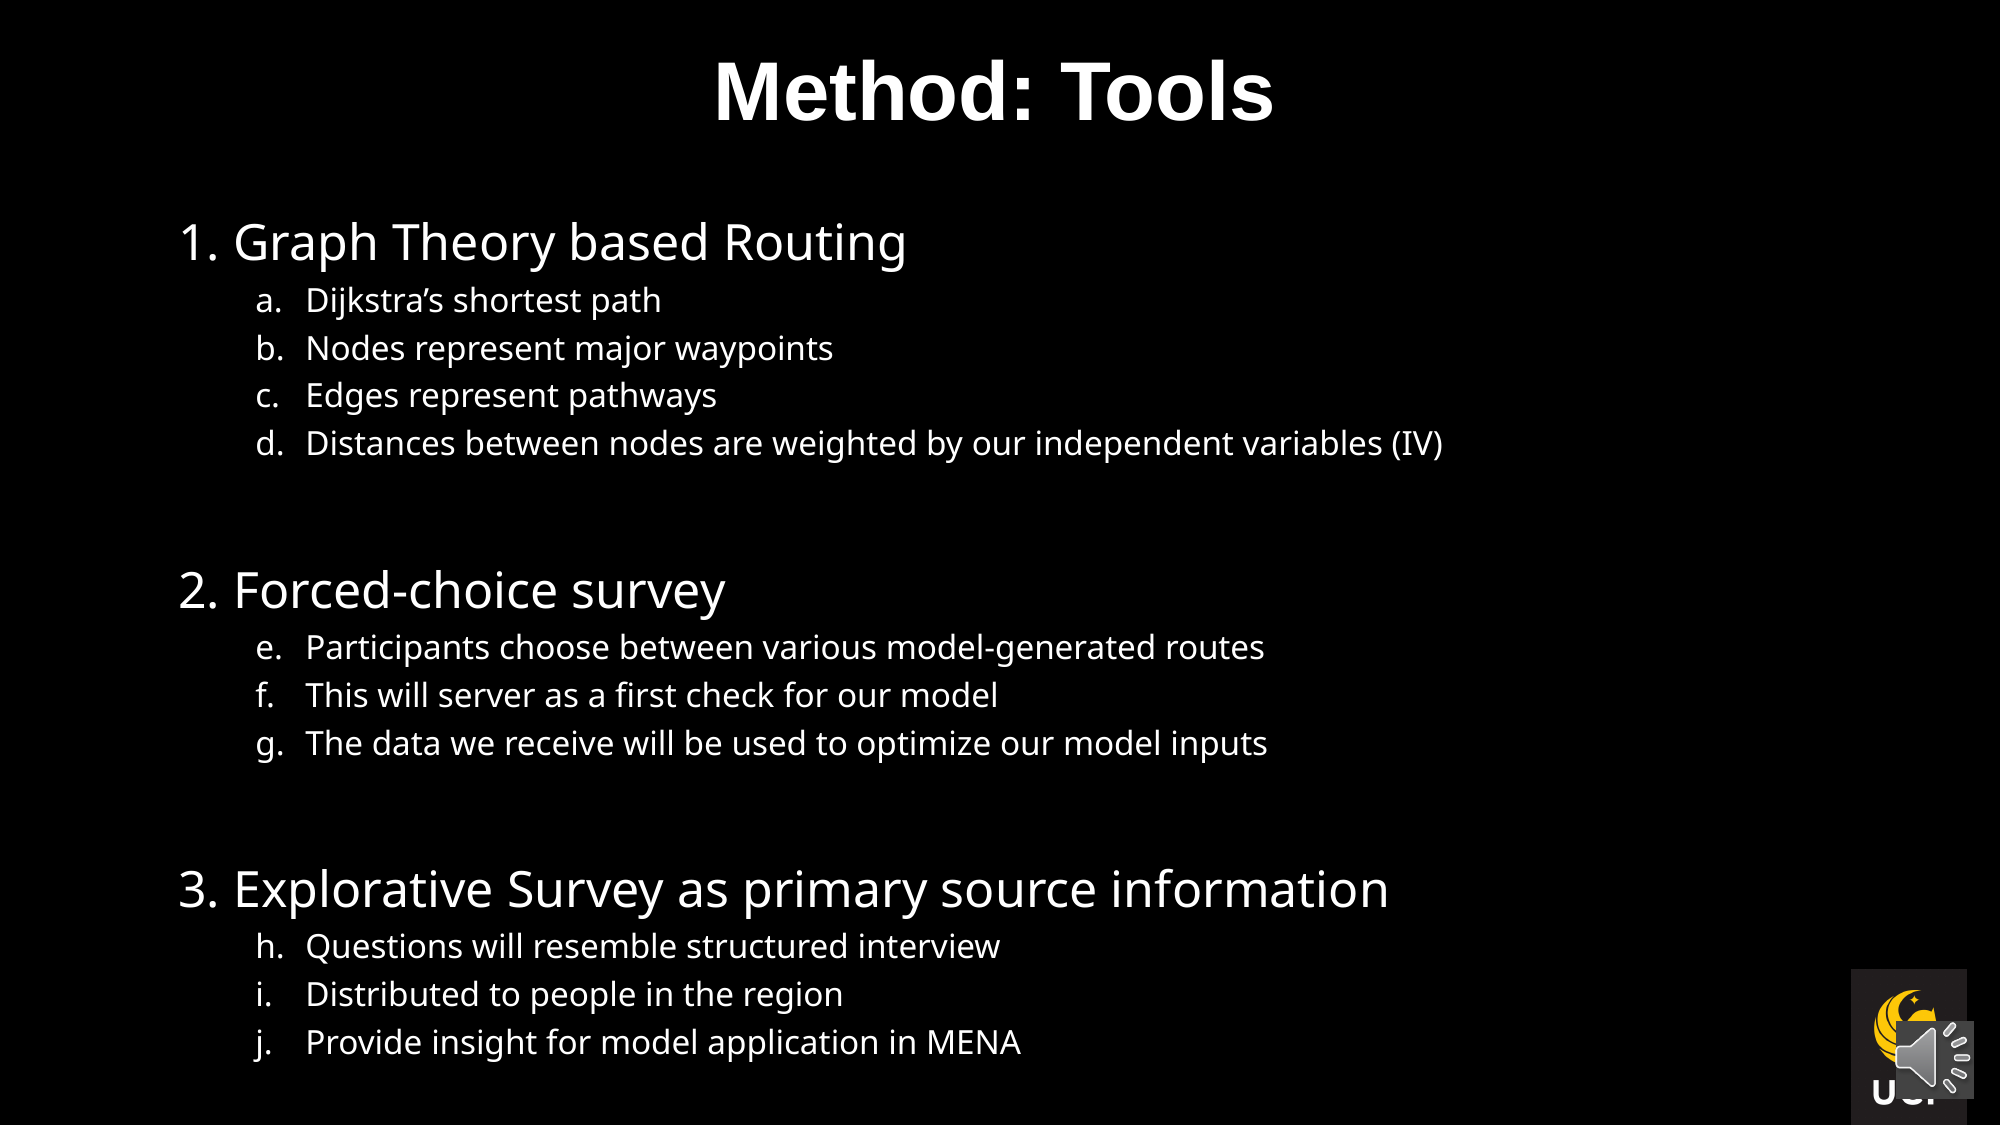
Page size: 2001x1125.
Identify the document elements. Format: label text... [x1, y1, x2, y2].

list 1. Graph Theory based Routing Dijkstra’s shortest path Nodes represent major waypoints Edges represent pathways Distances between nodes are weighted by our independent variables (IV) 2. Forced-choice survey Participants choose between various model-generated routes This will server as a first check for our model The data we receive will be used to optimize our model inputs 3. Explorative Survey as primary source information Questions will resemble structured interview Distributed to people in the region Provide insight for model application in MENA [140, 191, 1860, 1048]
picture [1851, 968, 1976, 1125]
title Method: Tools [23, 41, 1967, 192]
